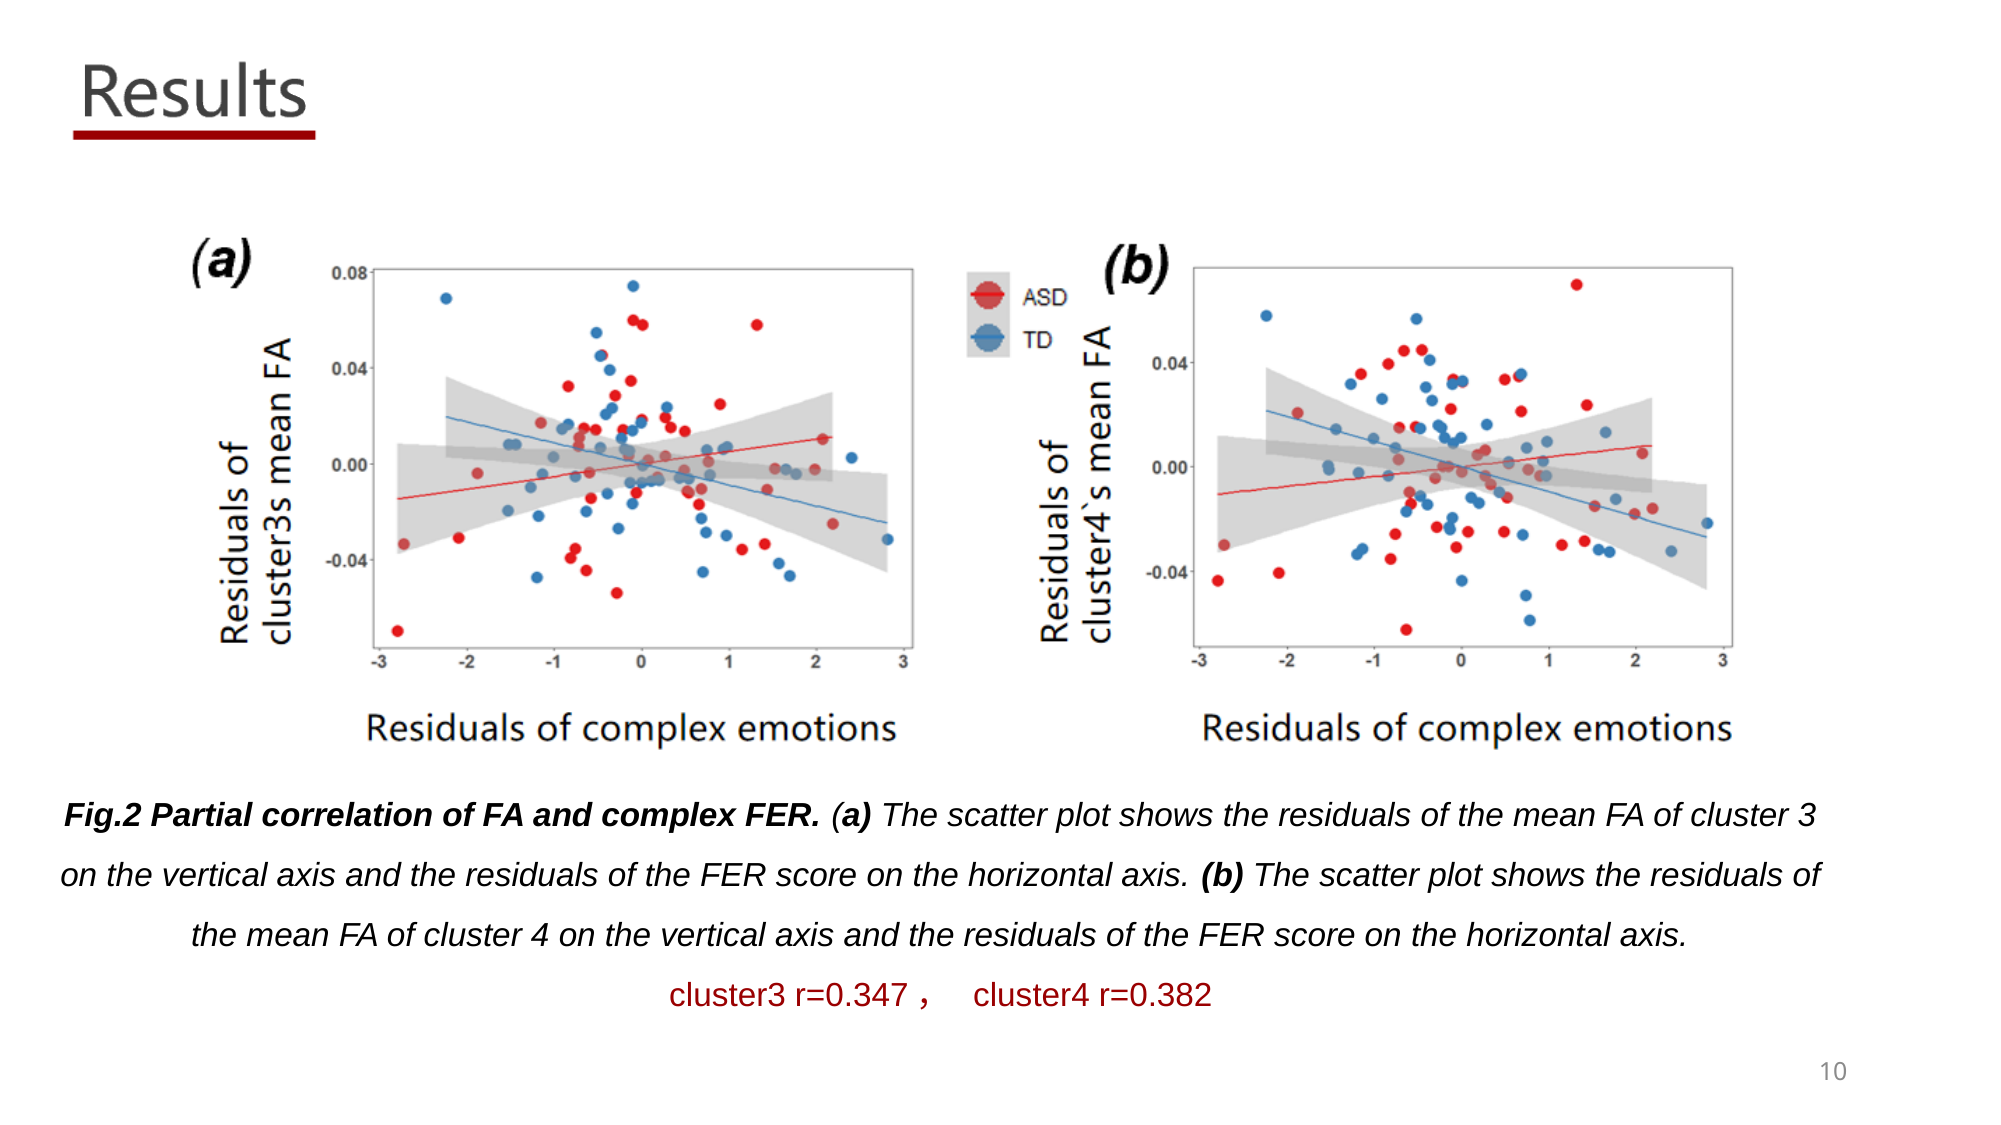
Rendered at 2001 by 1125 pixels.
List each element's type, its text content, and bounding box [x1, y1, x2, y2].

slide_number 10 [1412, 1042, 1863, 1103]
picture [137, 202, 1827, 825]
text_box Fig.2 Partial correlation of FA and complex FER. (a) The scatter plot shows the residuals of the mean FA of cluster 3 on the vertical axis and the residuals of the FER score on the horizontal axis. (b) The scatter plot shows the residuals of the mean FA of cluster 4 on the vertical axis and the residuals of the FER score on the horizontal axis. cluster3 r=0.347， cluster4 r=0.382 [31, 766, 1851, 1021]
picture [31, 32, 363, 158]
